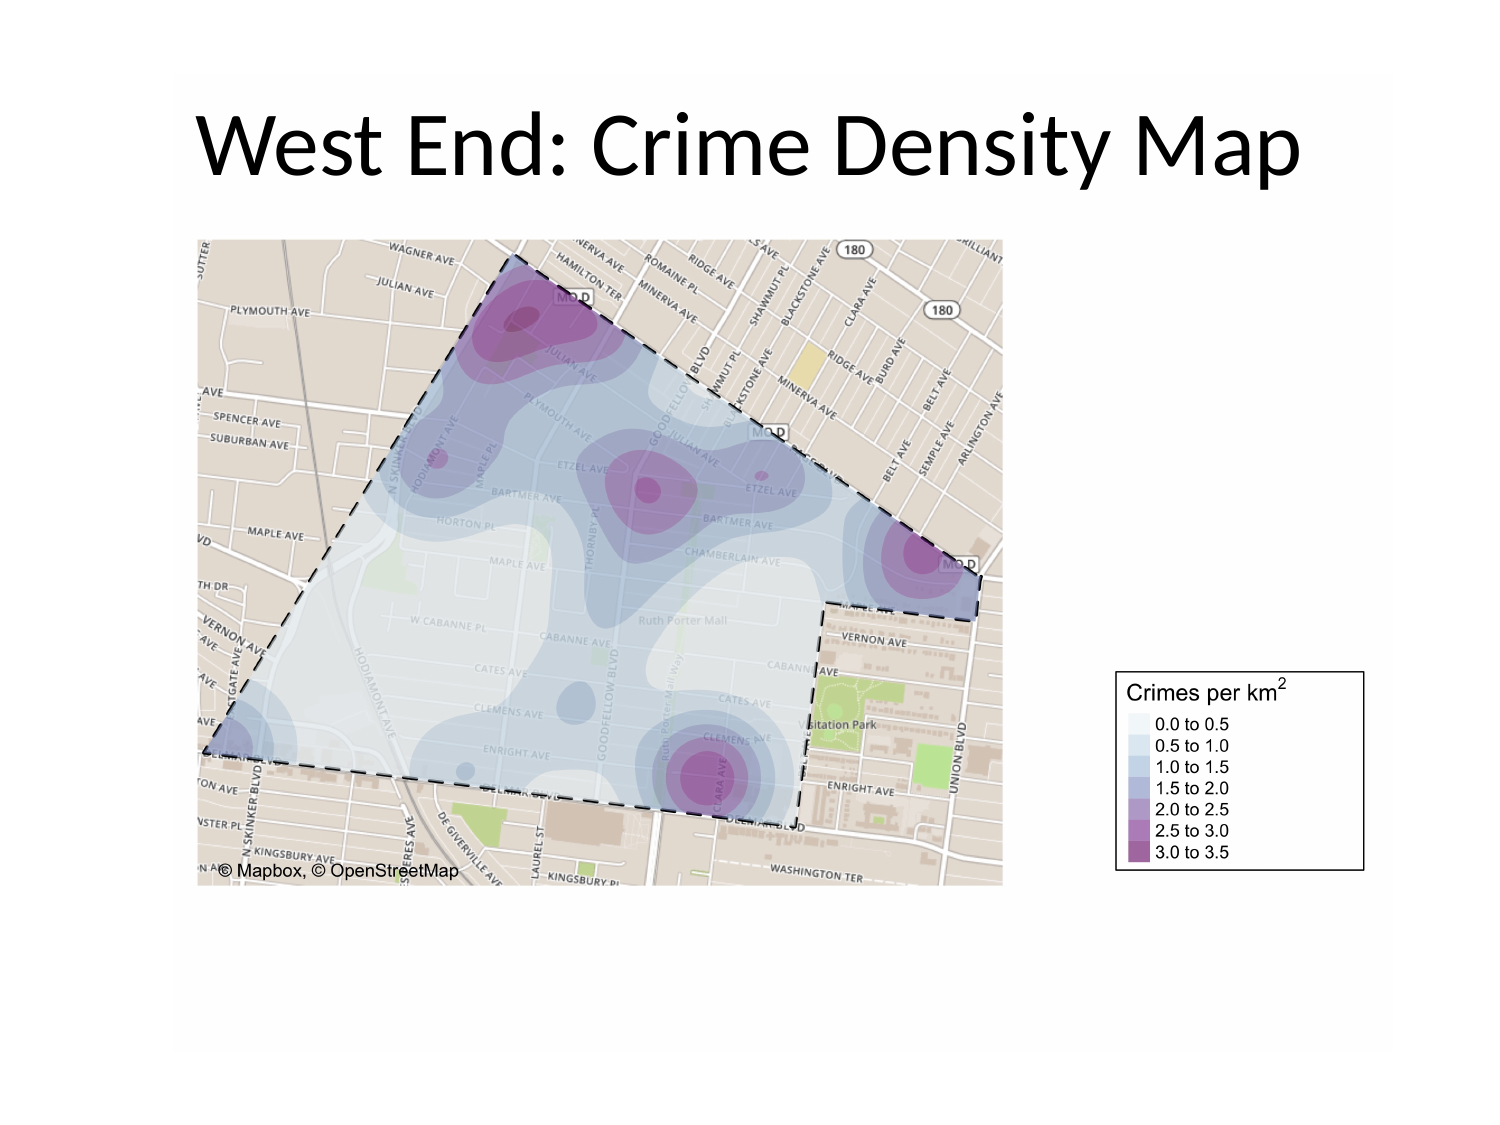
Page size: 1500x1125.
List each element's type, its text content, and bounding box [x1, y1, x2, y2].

title West End: Crime Density Map [75, 45, 1425, 233]
picture [173, 73, 1393, 1052]
